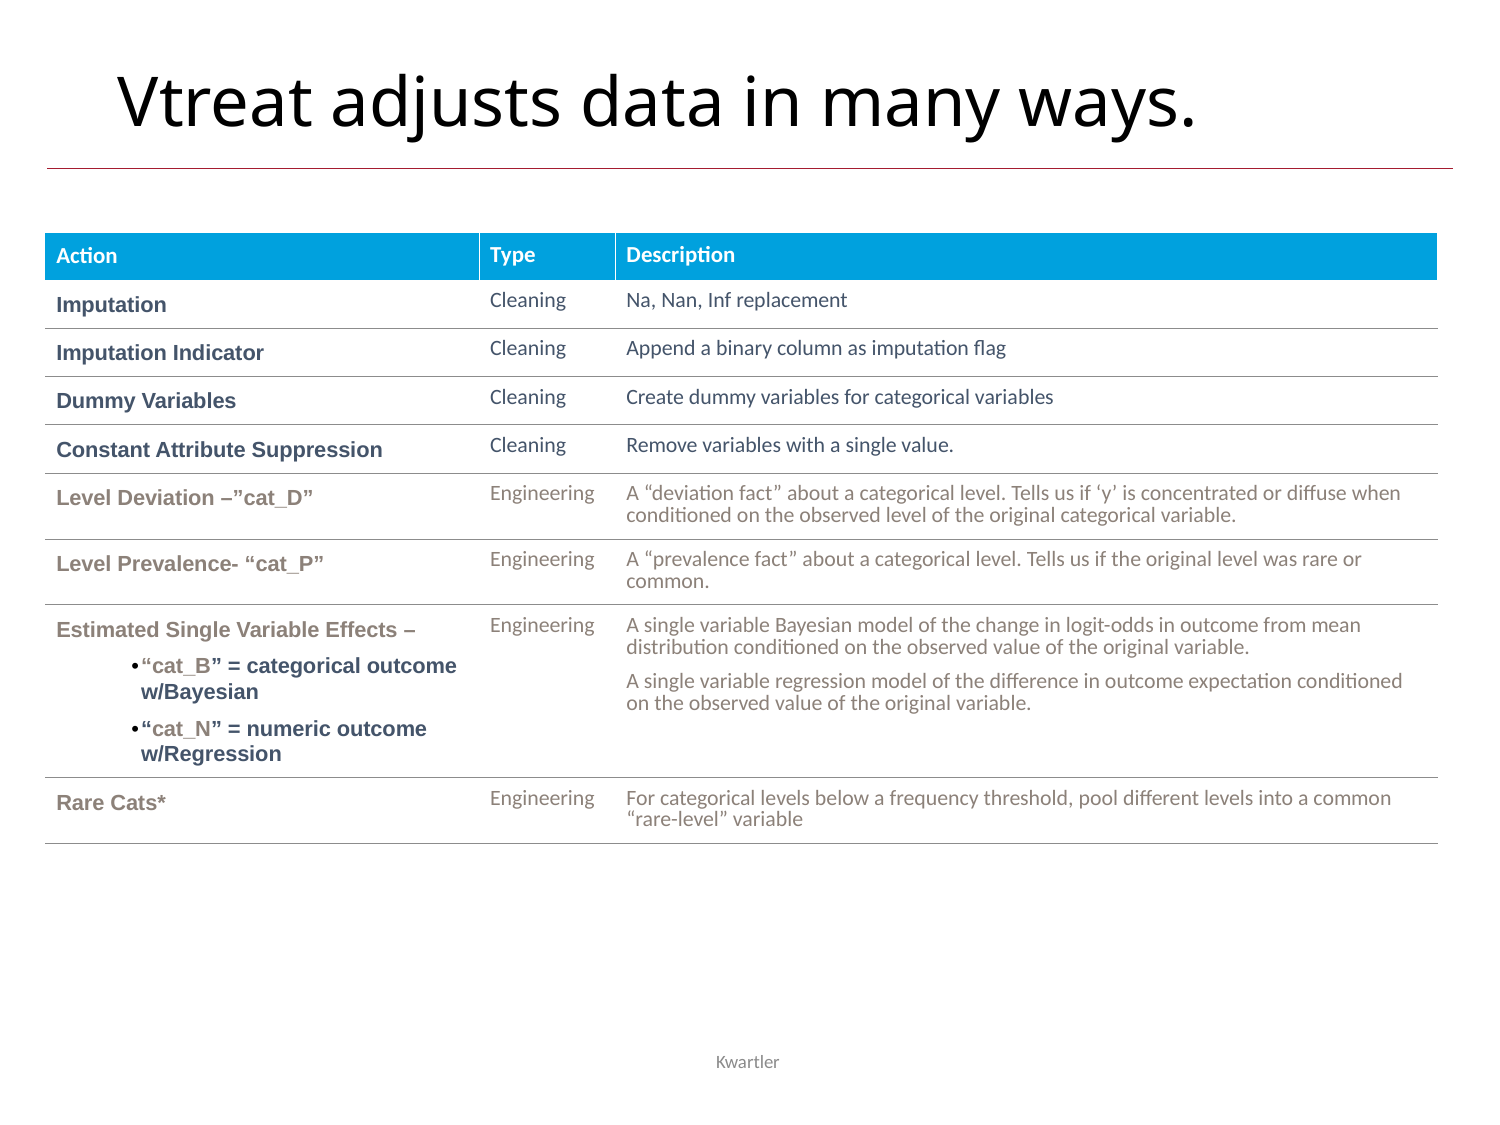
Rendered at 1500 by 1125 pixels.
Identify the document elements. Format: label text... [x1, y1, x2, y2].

table_cell Cleaning [479, 329, 615, 376]
table_cell For categorical levels below a frequency threshold, pool different levels into a common “rare-level” variable [615, 778, 1438, 843]
table_cell Append a binary column as imputation flag [615, 329, 1438, 376]
table_cell Imputation Indicator [45, 329, 479, 376]
table_cell Na, Nan, Inf replacement [615, 280, 1438, 328]
table_cell A single variable Bayesian model of the change in logit-odds in outcome from mean distribution conditioned on the observed value of the original variable. A single variable regression model of the difference in outcome expectation conditioned on the observed value of the original variable. [615, 605, 1438, 777]
title Vtreat adjusts data in many ways. [103, 59, 1397, 157]
table_cell Engineering [479, 778, 615, 843]
table_header Type [480, 233, 615, 280]
table_cell Cleaning [479, 377, 615, 424]
table_cell Engineering [479, 540, 615, 604]
table_cell A “prevalence fact” about a categorical level. Tells us if the original level was rare or common. [615, 540, 1438, 604]
table_header Description [616, 233, 1437, 280]
table_cell Create dummy variables for categorical variables [615, 377, 1438, 424]
table_cell Estimated Single Variable Effects – “cat_B” = categorical outcome w/Bayesian “cat_N” = numeric outcome w/Regression [45, 605, 479, 777]
table_cell Rare Cats* [45, 778, 479, 843]
table_cell Constant Attribute Suppression [45, 425, 479, 473]
table_cell A “deviation fact” about a categorical level. Tells us if ‘y’ is concentrated or diffuse when conditioned on the observed level of the original categorical variable. [615, 474, 1438, 539]
table_cell Engineering [479, 474, 615, 539]
table_cell Cleaning [479, 425, 615, 473]
table_cell Imputation [45, 280, 479, 328]
table_cell Remove variables with a single value. [615, 425, 1438, 473]
table_cell Level Prevalence- “cat_P” [45, 540, 479, 604]
table_cell Dummy Variables [45, 377, 479, 424]
table_cell Cleaning [479, 280, 615, 328]
table_cell Engineering [479, 605, 615, 777]
table_cell Level Deviation –”cat_D” [45, 474, 479, 539]
table_header Action [45, 233, 479, 280]
text_box Kwartler [496, 1042, 1004, 1103]
